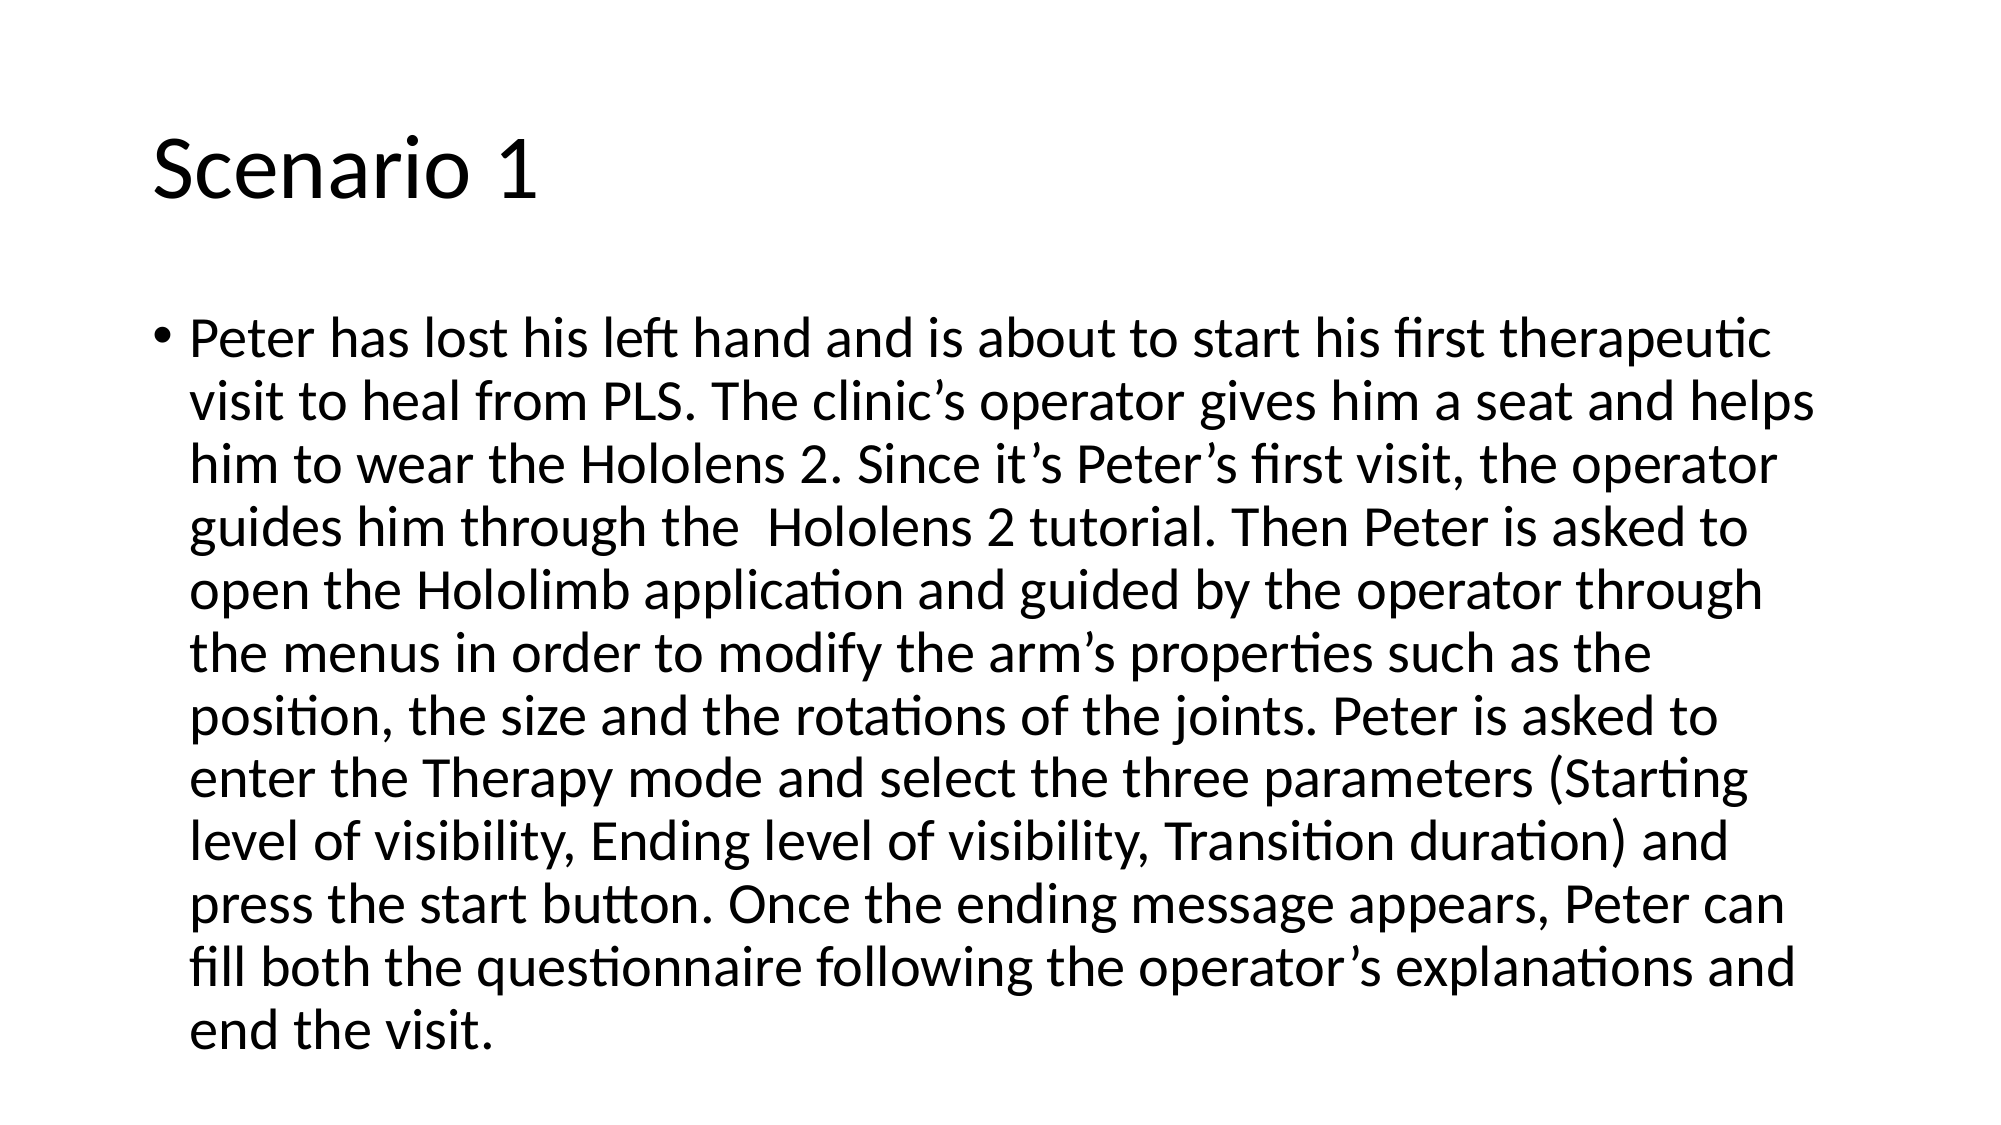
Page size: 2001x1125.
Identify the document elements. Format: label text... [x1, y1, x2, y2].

list Peter has lost his left hand and is about to start his first therapeutic visit to heal from PLS. The clinic’s operator gives him a seat and helps him to wear the Hololens 2. Since it’s Peter’s first visit, the operator guides him through the Hololens 2 tutorial. Then Peter is asked to open the Hololimb application and guided by the operator through the menus in order to modify the arm’s properties such as the position, the size and the rotations of the joints. Peter is asked to enter the Therapy mode and select the three parameters (Starting level of visibility, Ending level of visibility, Transition duration) and press the start button. Once the ending message appears, Peter can fill both the questionnaire following the operator’s explanations and end the visit. [137, 299, 1863, 1014]
title Scenario 1 [137, 59, 1863, 278]
